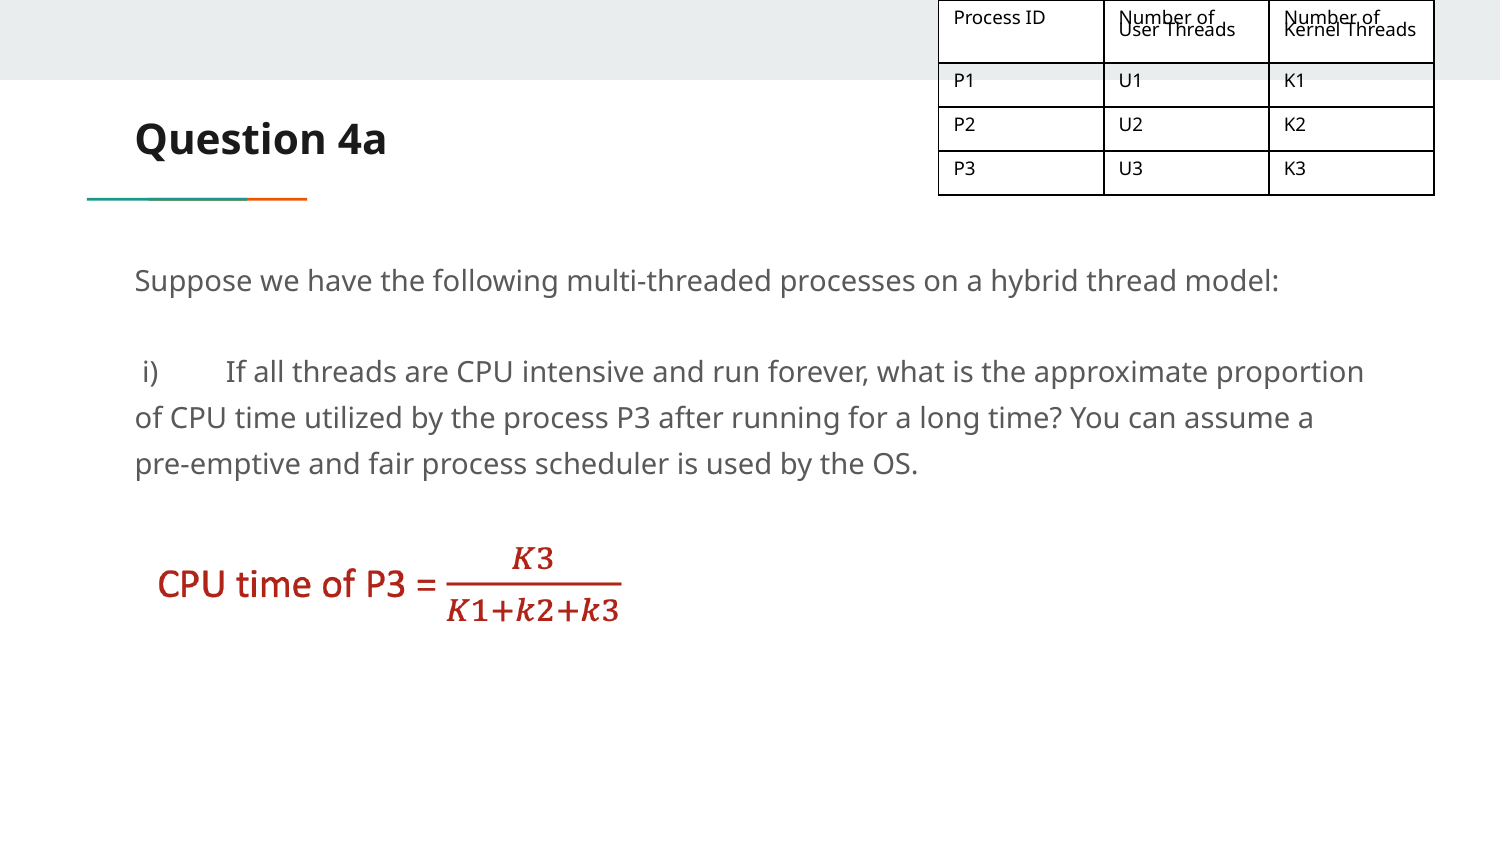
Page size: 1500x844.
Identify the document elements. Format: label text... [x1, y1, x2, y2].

picture [145, 533, 642, 647]
table_cell K1 [1270, 64, 1433, 106]
table_cell K2 [1270, 108, 1433, 150]
table_cell P2 [939, 108, 1103, 150]
table_cell P3 [939, 152, 1103, 194]
table_cell K3 [1270, 152, 1433, 194]
table_cell U1 [1105, 64, 1268, 106]
table_cell U2 [1105, 108, 1268, 150]
table_header Process ID [939, 1, 1103, 62]
table_header Number of Kernel Threads [1270, 1, 1433, 62]
list Suppose we have the following multi‐threaded processes on a hybrid thread model: i) If all threads are CPU intensive and run forever, what is the approximate proportion of CPU time utilized by the process P3 after running for a long time? You can assume a pre-emptive and fair process scheduler is used by the OS. [119, 239, 1381, 534]
table_cell P1 [939, 64, 1103, 106]
table_cell U3 [1105, 152, 1268, 194]
title Question 4a [119, 93, 938, 182]
table_header Number of User Threads [1105, 1, 1268, 62]
